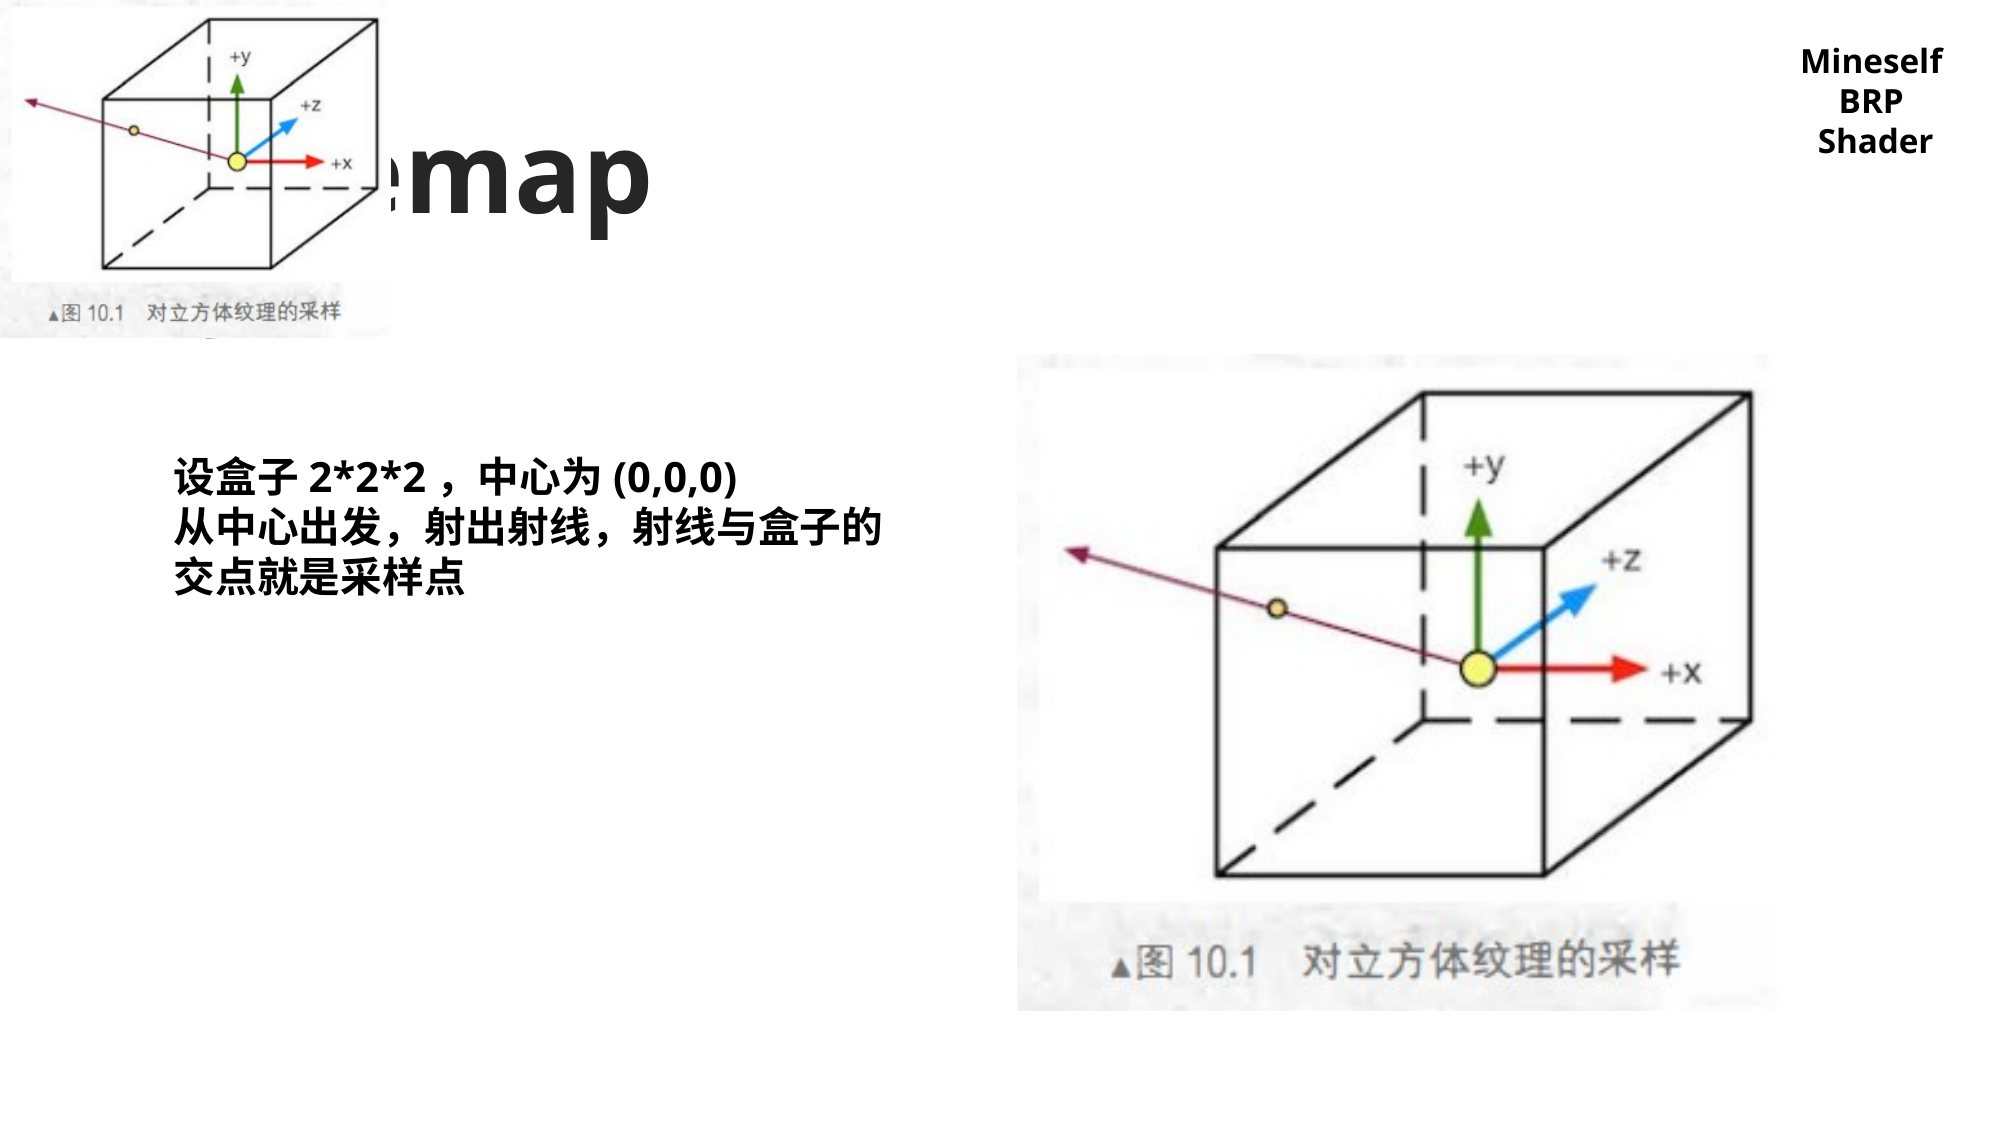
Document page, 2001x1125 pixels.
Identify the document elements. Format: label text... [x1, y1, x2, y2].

text_box 设盒子2*2*2，中心为(0,0,0) 从中心出发，射出射线，射线与盒子的交点就是采样点 [173, 450, 897, 602]
text_box Cubemap [391, 101, 1018, 237]
text_box 原理 [173, 257, 1536, 348]
picture [0, 0, 391, 338]
picture [1017, 354, 1778, 1011]
text_box Mineself BRP Shader [1788, 40, 1964, 160]
